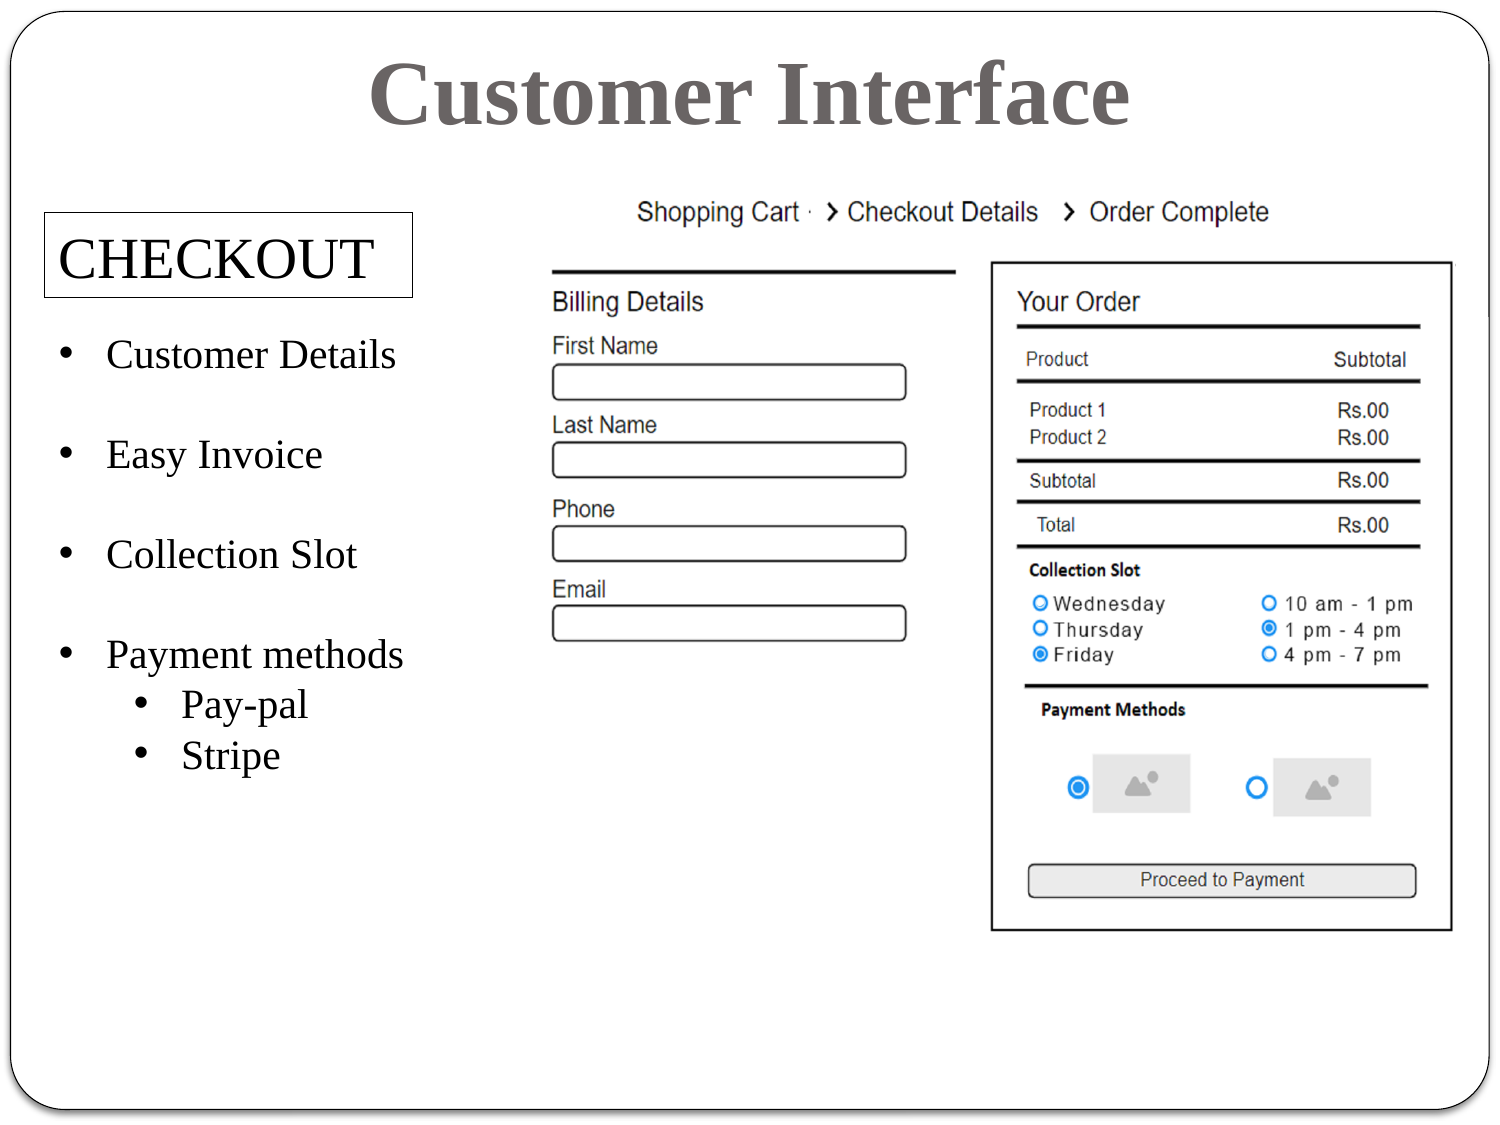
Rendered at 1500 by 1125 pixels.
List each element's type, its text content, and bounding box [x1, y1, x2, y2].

text_box CHECKOUT [44, 212, 413, 298]
picture [542, 188, 1456, 937]
text_box Customer Details Easy Invoice Collection Slot Payment methods Pay-pal Stripe [44, 319, 536, 785]
text_box Customer Interface [352, 24, 1148, 150]
